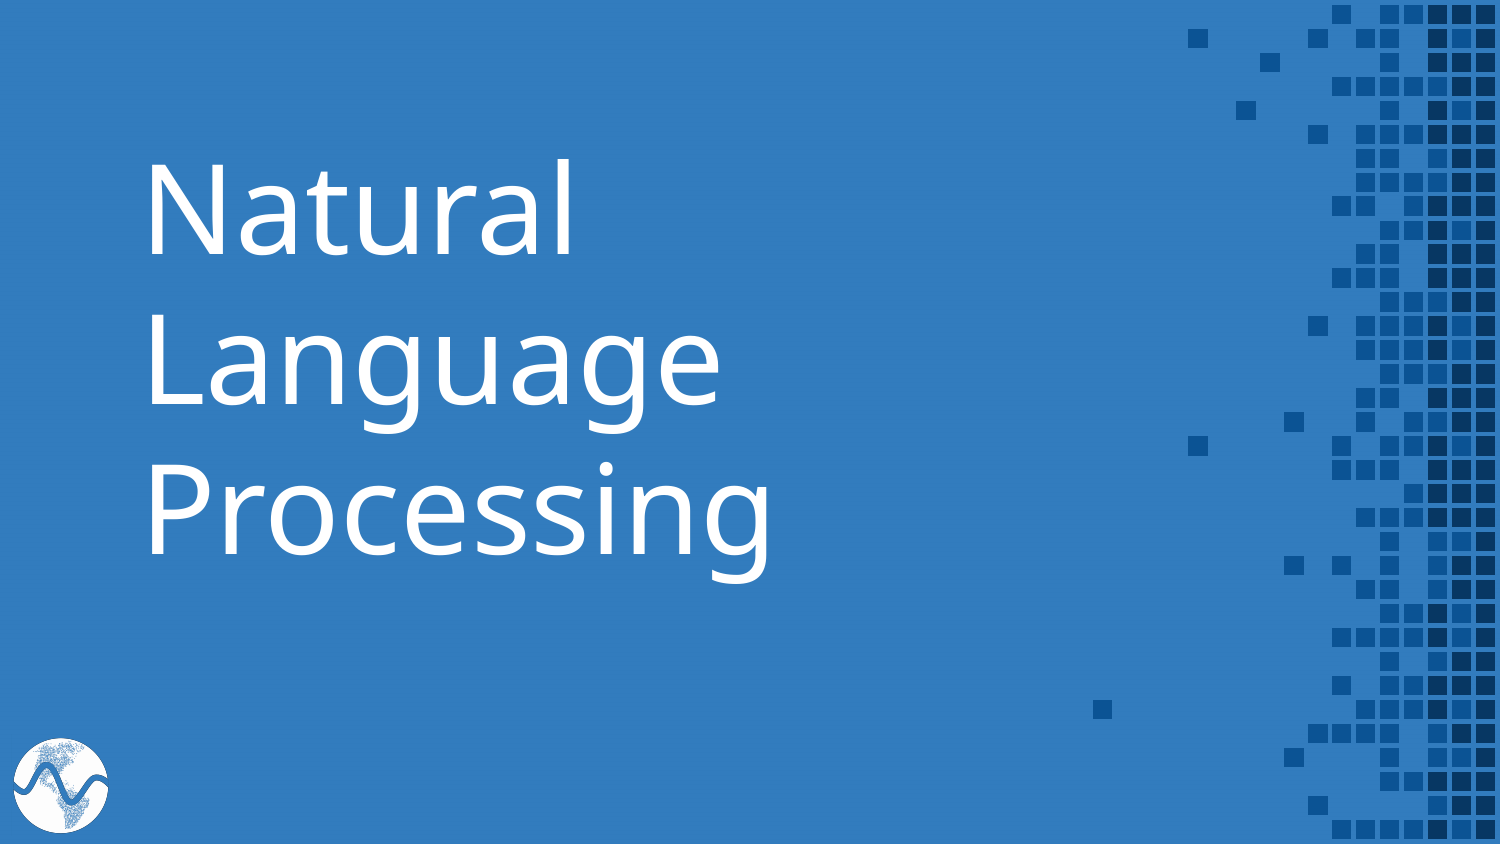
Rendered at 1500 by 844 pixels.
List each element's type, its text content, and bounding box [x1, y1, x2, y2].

picture [0, 0, 1500, 844]
title Natural Language Processing [125, 114, 1011, 305]
